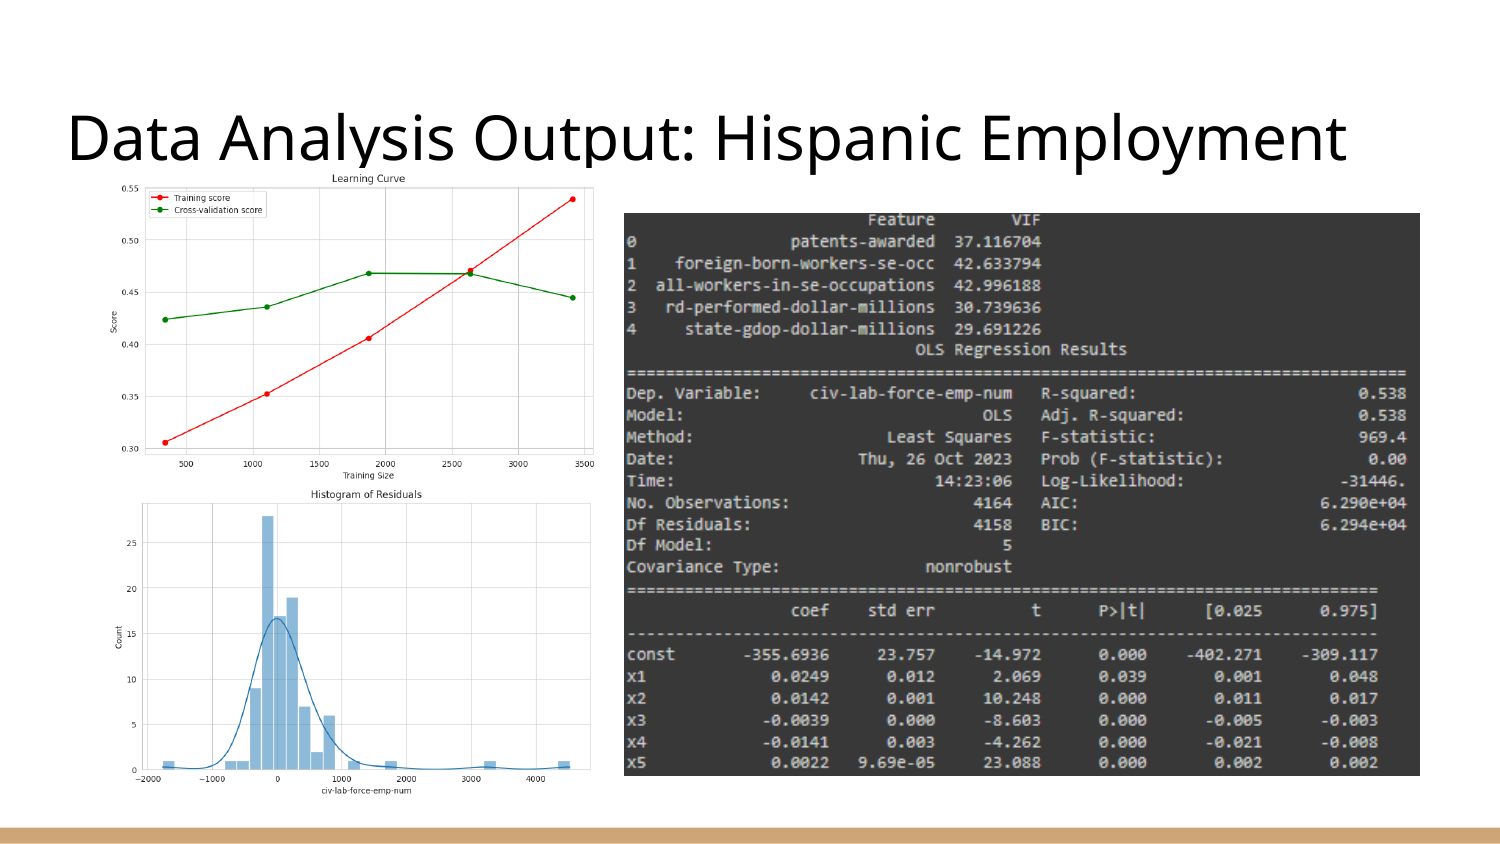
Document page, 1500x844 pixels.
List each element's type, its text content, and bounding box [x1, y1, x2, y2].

title Data Analysis Output: Hispanic Employment [51, 51, 1449, 189]
picture [104, 168, 600, 801]
picture [624, 212, 1421, 776]
